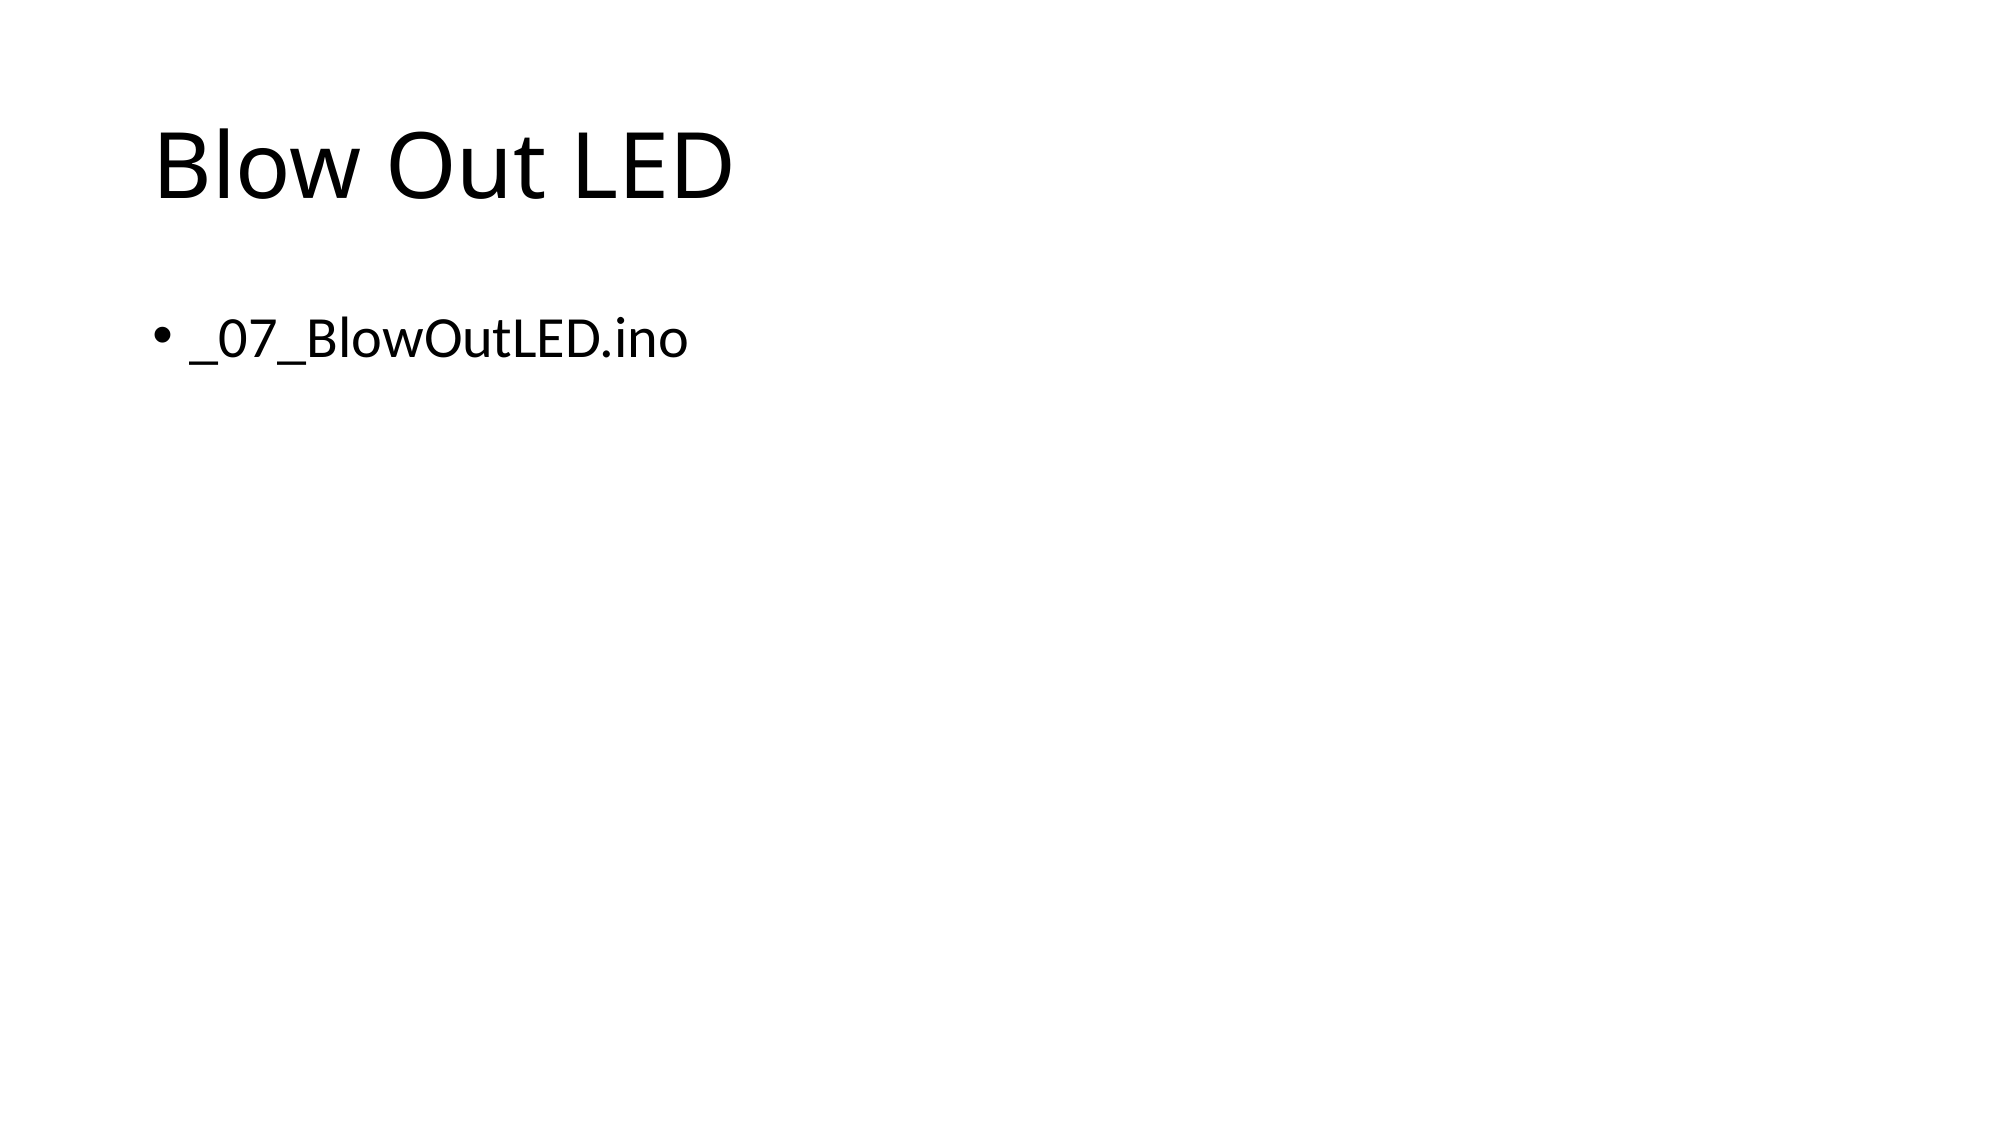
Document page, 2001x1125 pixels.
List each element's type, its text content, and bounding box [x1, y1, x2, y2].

title Blow Out LED [137, 59, 1863, 278]
list _07_BlowOutLED.ino [137, 299, 1863, 1014]
